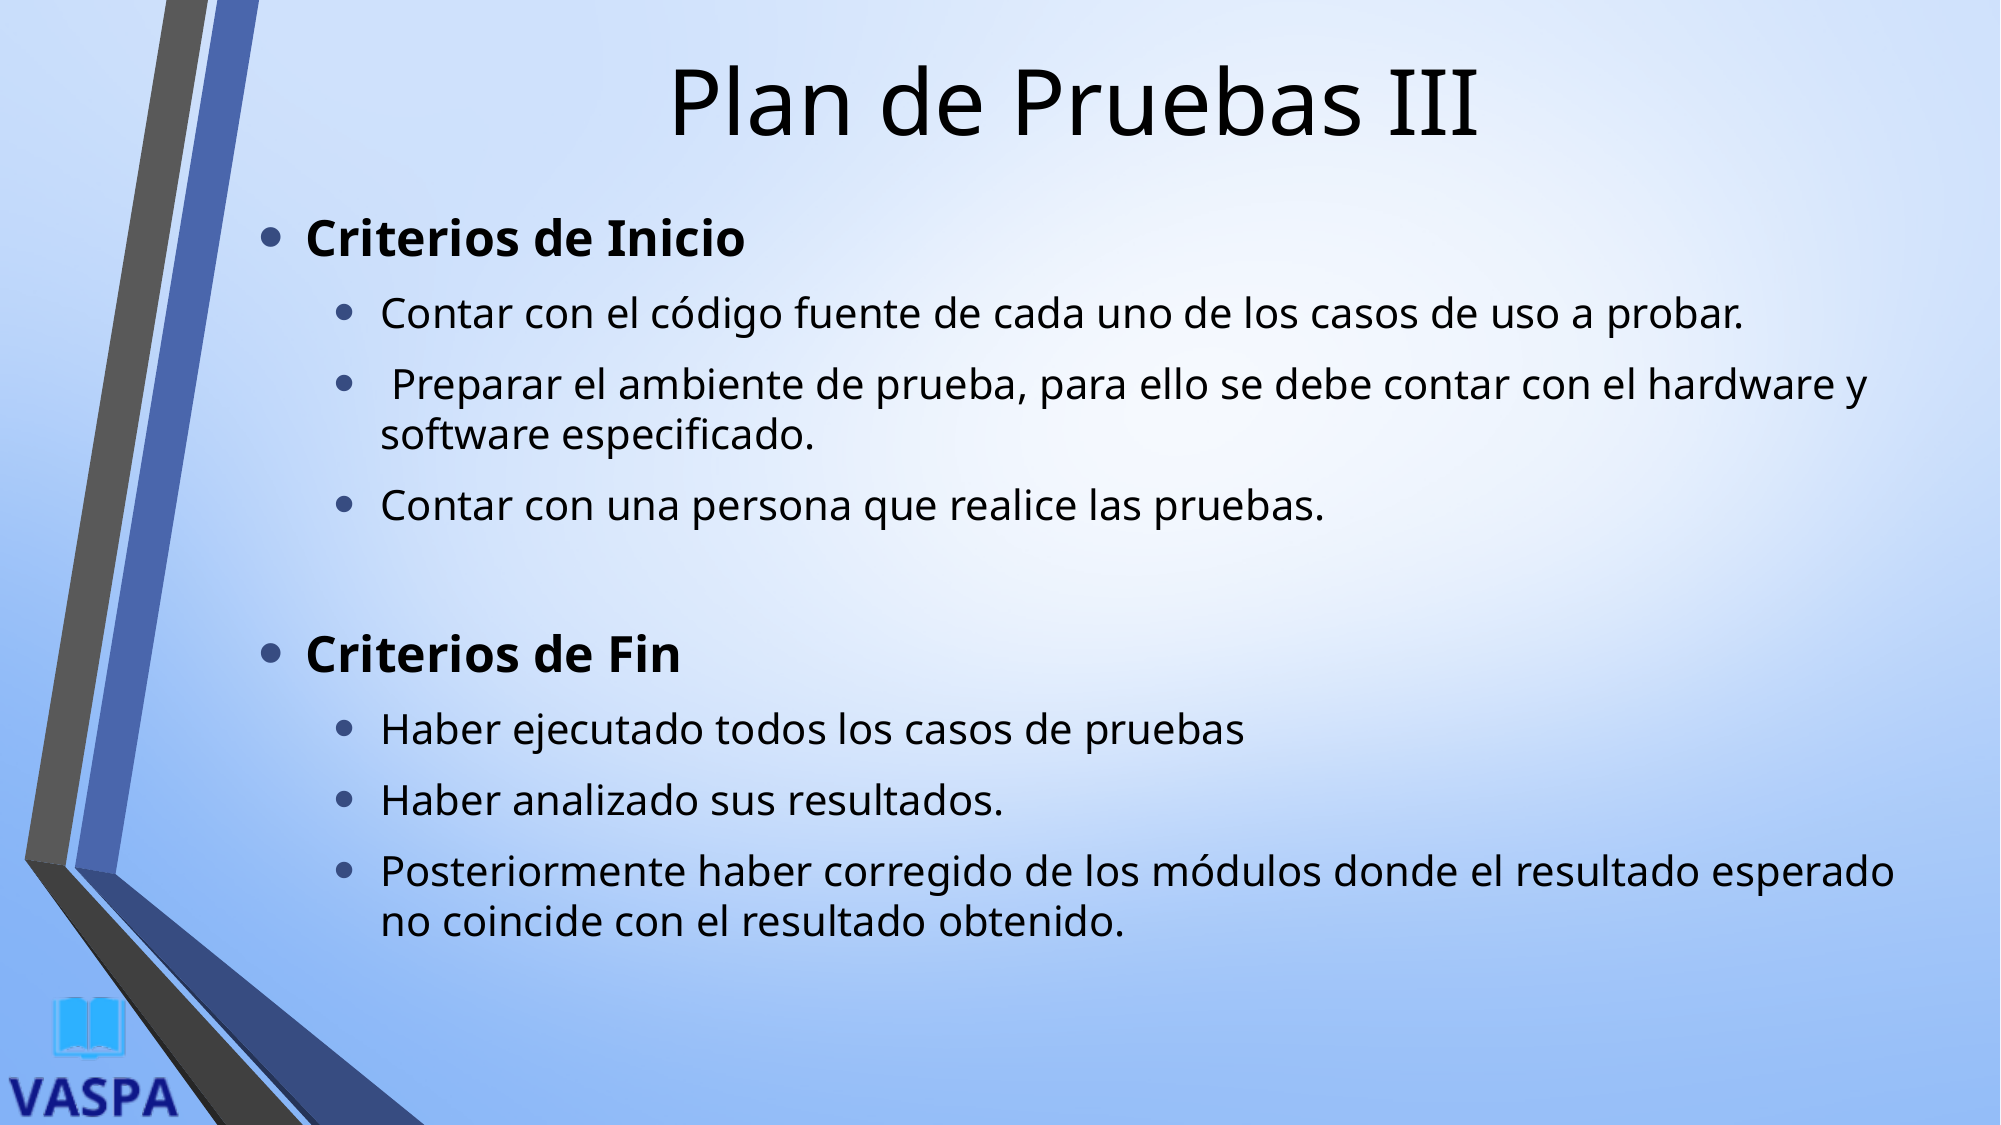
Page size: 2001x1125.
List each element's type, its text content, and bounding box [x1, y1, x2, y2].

list Criterios de Inicio Contar con el código fuente de cada uno de los casos de uso a probar. Preparar el ambiente de prueba, para ello se debe contar con el hardware y software especificado. Contar con una persona que realice las pruebas. Criterios de Fin Haber ejecutado todos los casos de pruebas Haber analizado sus resultados. Posteriormente haber corregido de los módulos donde el resultado esperado no coincide con el resultado obtenido. [243, 198, 1948, 1023]
picture [0, 962, 188, 1125]
title Plan de Pruebas III [252, 0, 1897, 198]
